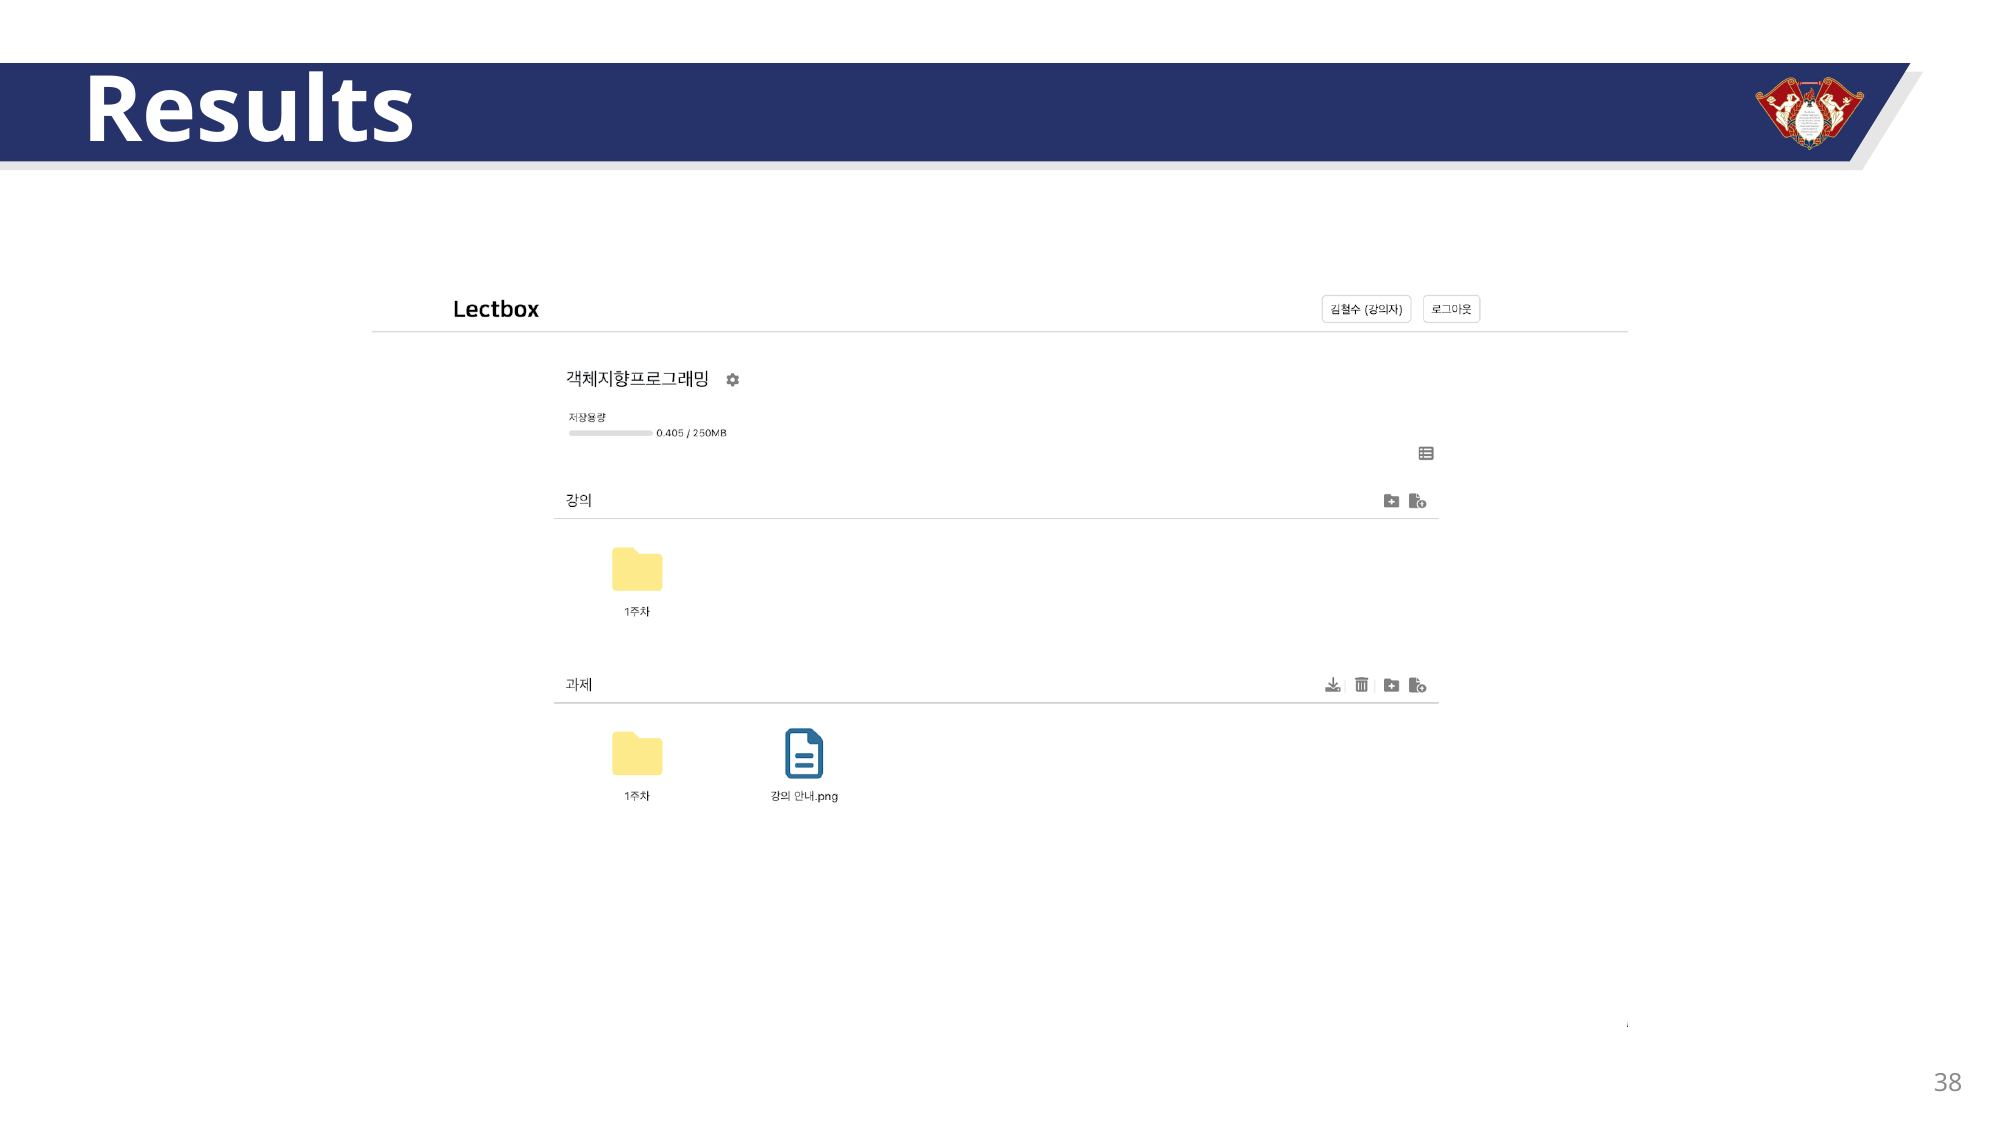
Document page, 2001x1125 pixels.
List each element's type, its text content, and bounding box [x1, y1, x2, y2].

picture [1749, 62, 1873, 167]
title Results [67, 74, 1203, 151]
slide_number 38 [1908, 1053, 1978, 1114]
picture [372, 291, 1628, 1027]
